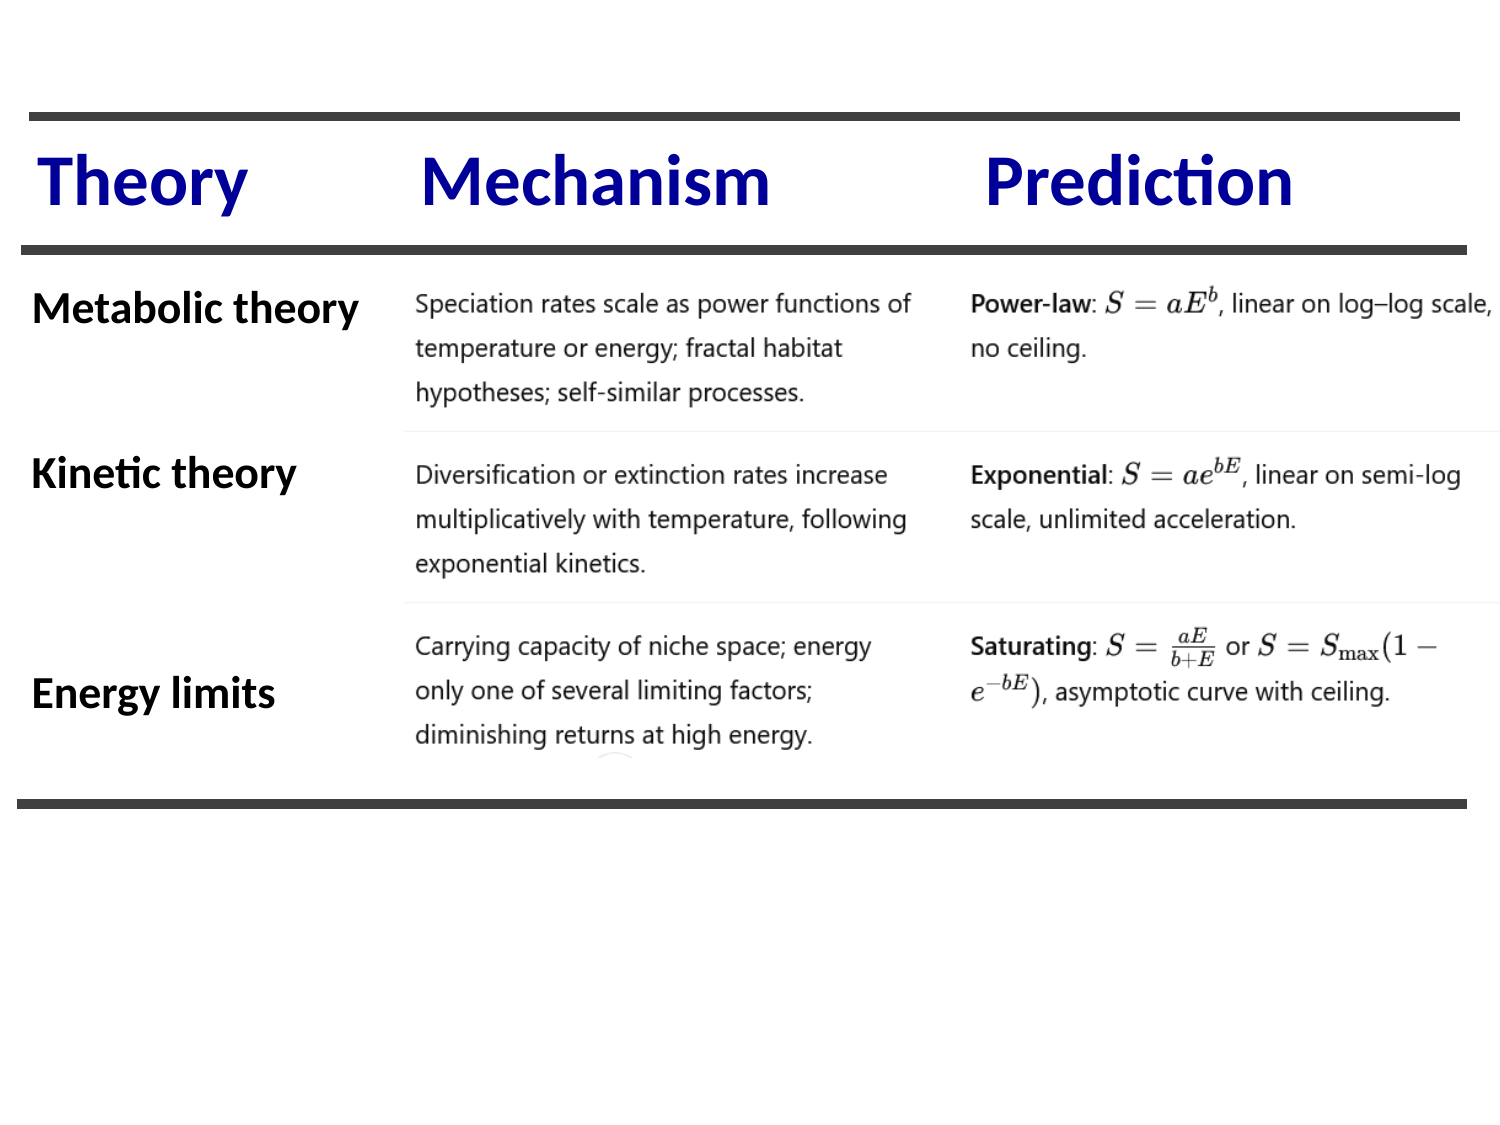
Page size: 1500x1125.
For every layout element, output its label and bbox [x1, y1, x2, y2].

text_box [0, 116, 1500, 805]
